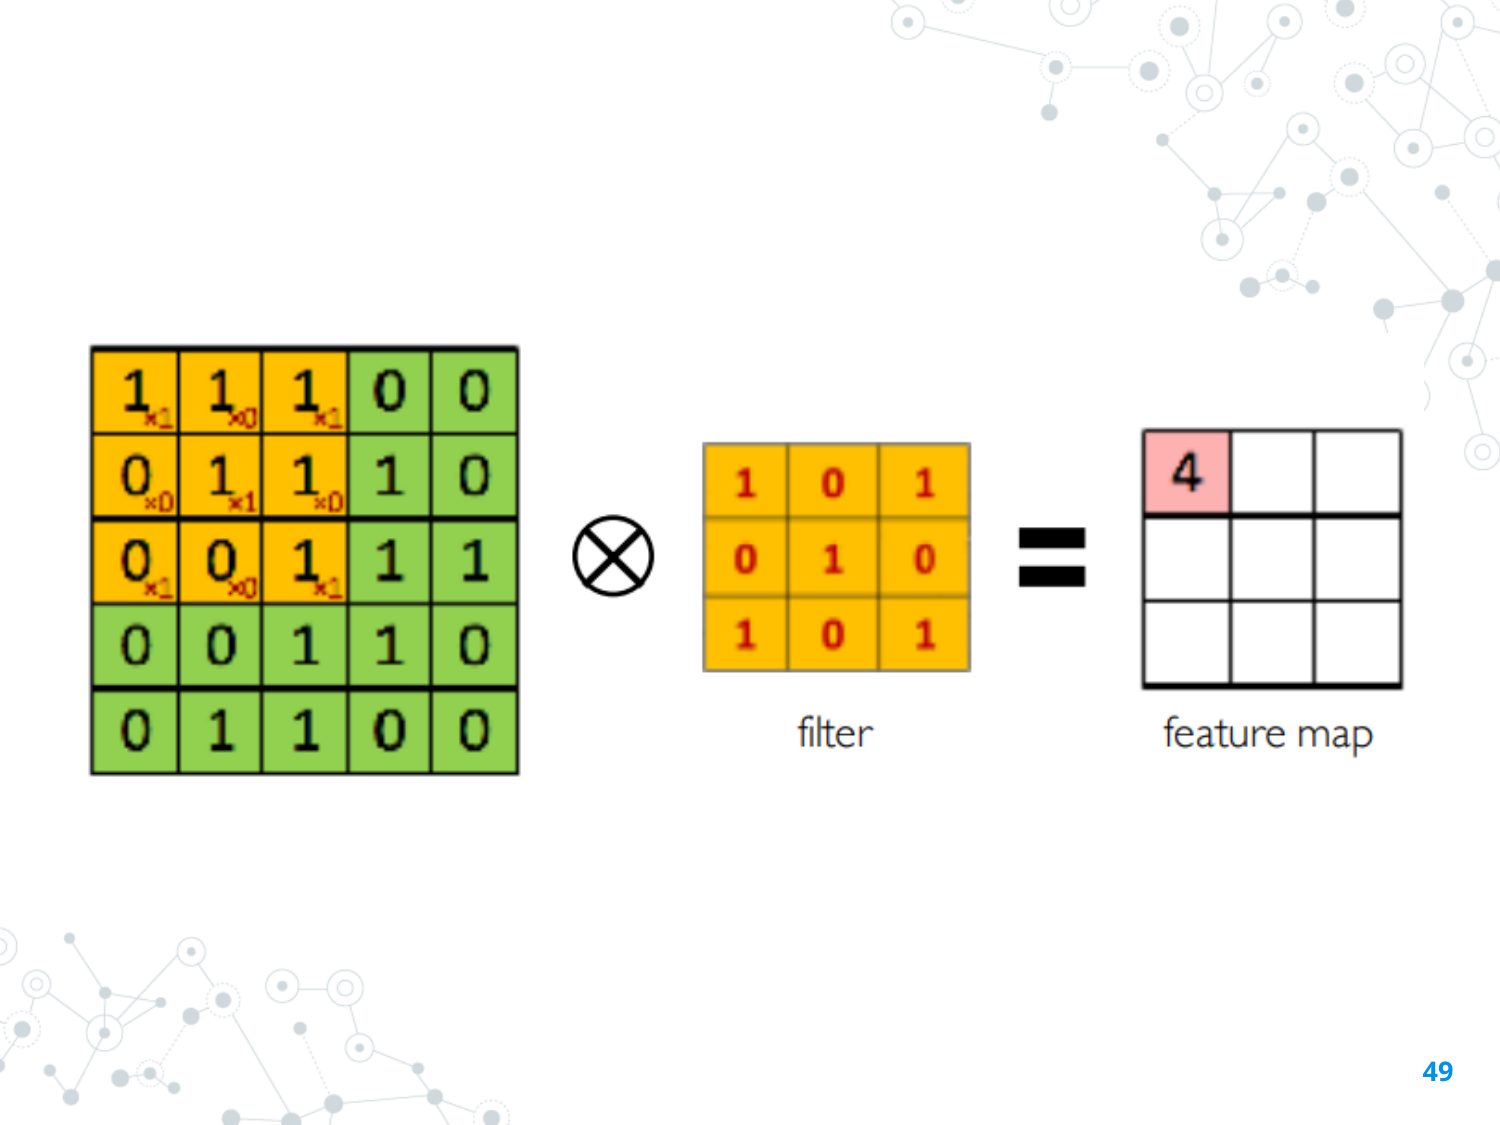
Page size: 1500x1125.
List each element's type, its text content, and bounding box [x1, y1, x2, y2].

picture [0, 0, 1500, 1125]
slide_number 49 [1378, 1038, 1469, 1125]
